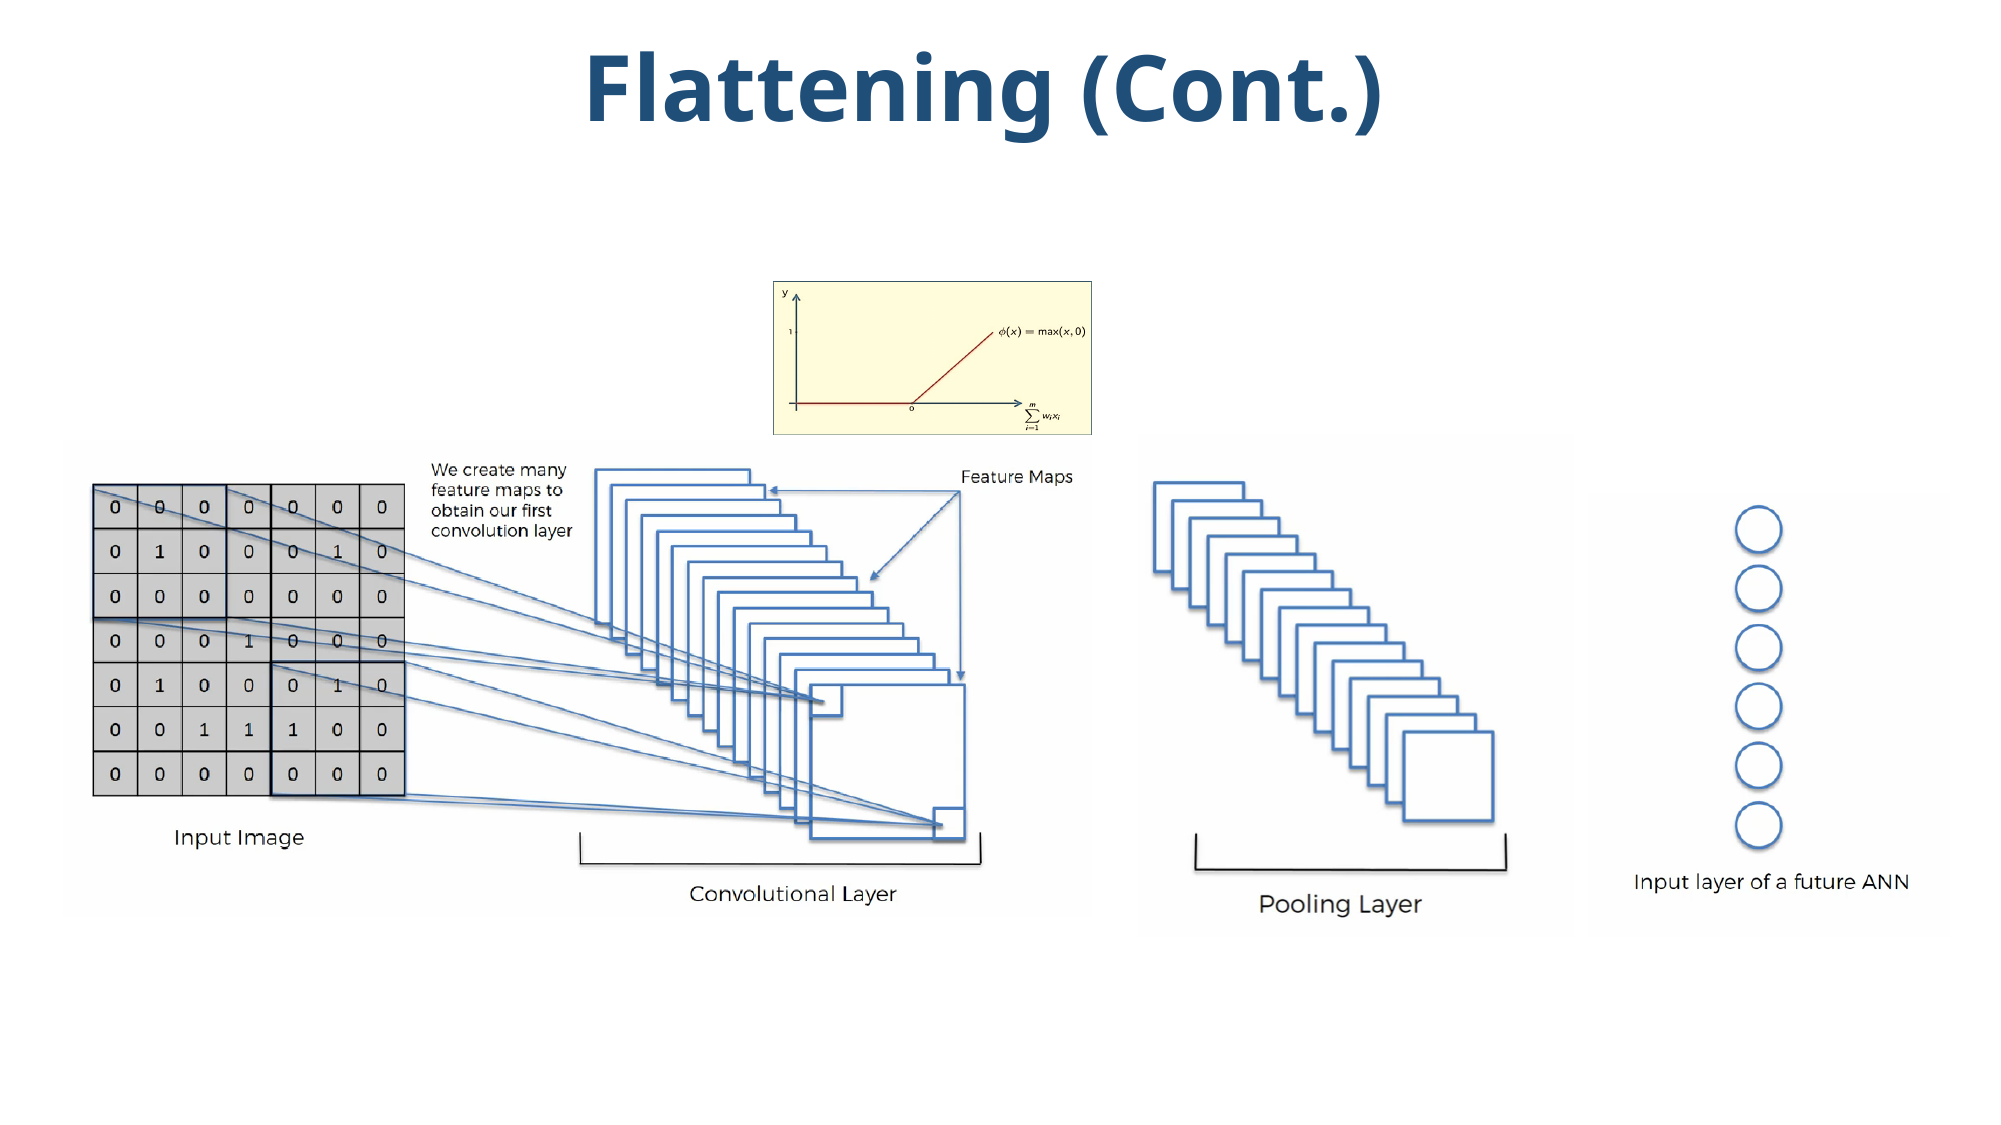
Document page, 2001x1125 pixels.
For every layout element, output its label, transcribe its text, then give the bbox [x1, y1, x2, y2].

picture [772, 281, 1092, 435]
text_box Flattening (Cont.) [39, 22, 1928, 148]
picture [1138, 434, 1574, 937]
picture [63, 440, 1092, 917]
picture [1588, 493, 1950, 937]
